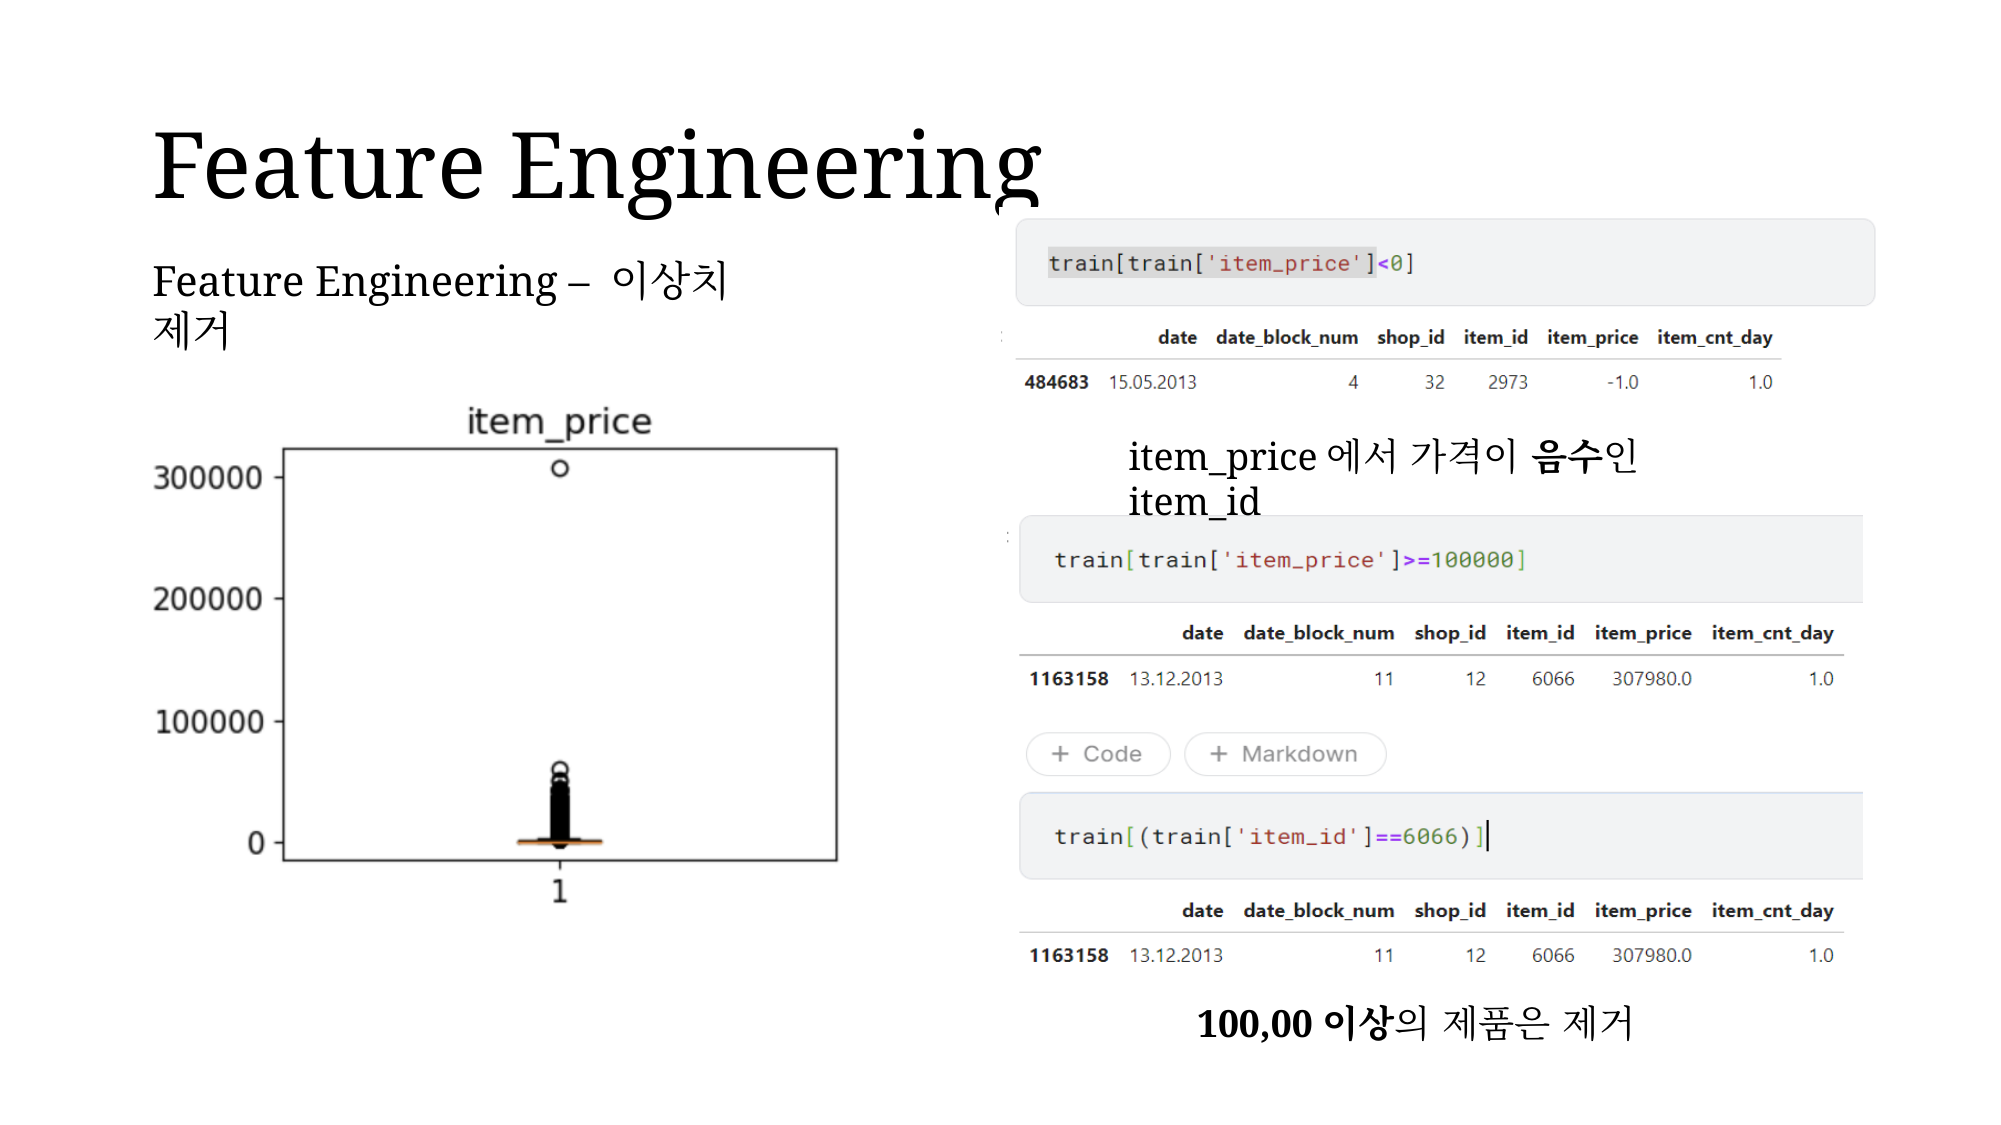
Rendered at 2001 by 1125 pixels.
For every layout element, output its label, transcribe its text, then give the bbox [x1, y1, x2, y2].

text_box 100,00이상의 제품은 제거 [1182, 994, 1706, 1061]
text_box item_price에서 가격이 음수인 item_id [1113, 426, 1775, 509]
picture [1005, 510, 1863, 986]
title Feature Engineering [137, 59, 1863, 278]
picture [137, 374, 859, 932]
text_box Feature Engineering – 이상치 제거 [137, 246, 840, 362]
picture [999, 207, 1888, 419]
